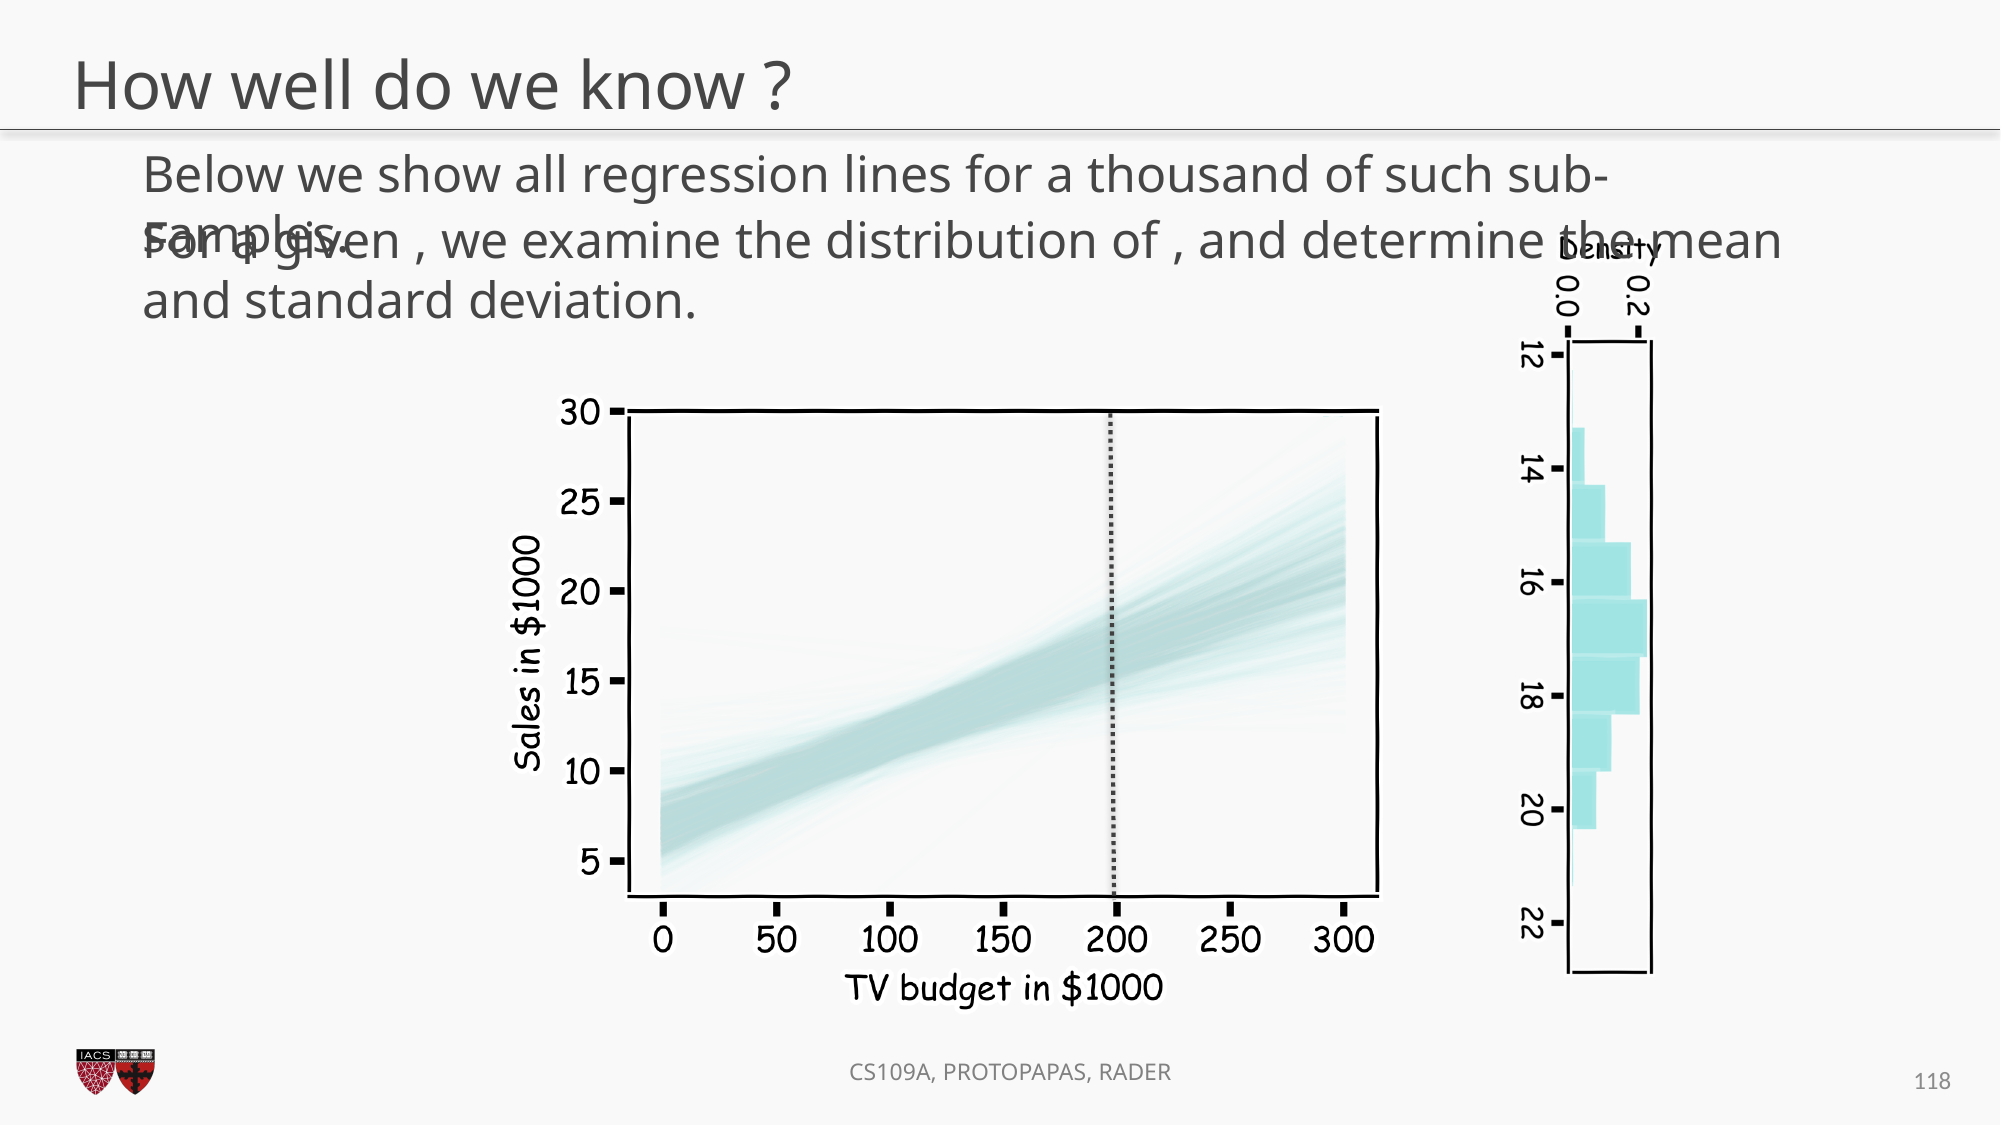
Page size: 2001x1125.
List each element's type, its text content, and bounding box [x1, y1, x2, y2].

picture [75, 1049, 155, 1095]
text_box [1110, 413, 1115, 901]
picture [414, 267, 2000, 1050]
slide_number 117 [1500, 1050, 1967, 1110]
text_box Below we show all regression lines for a thousand of such sub-samples. [127, 135, 1821, 267]
